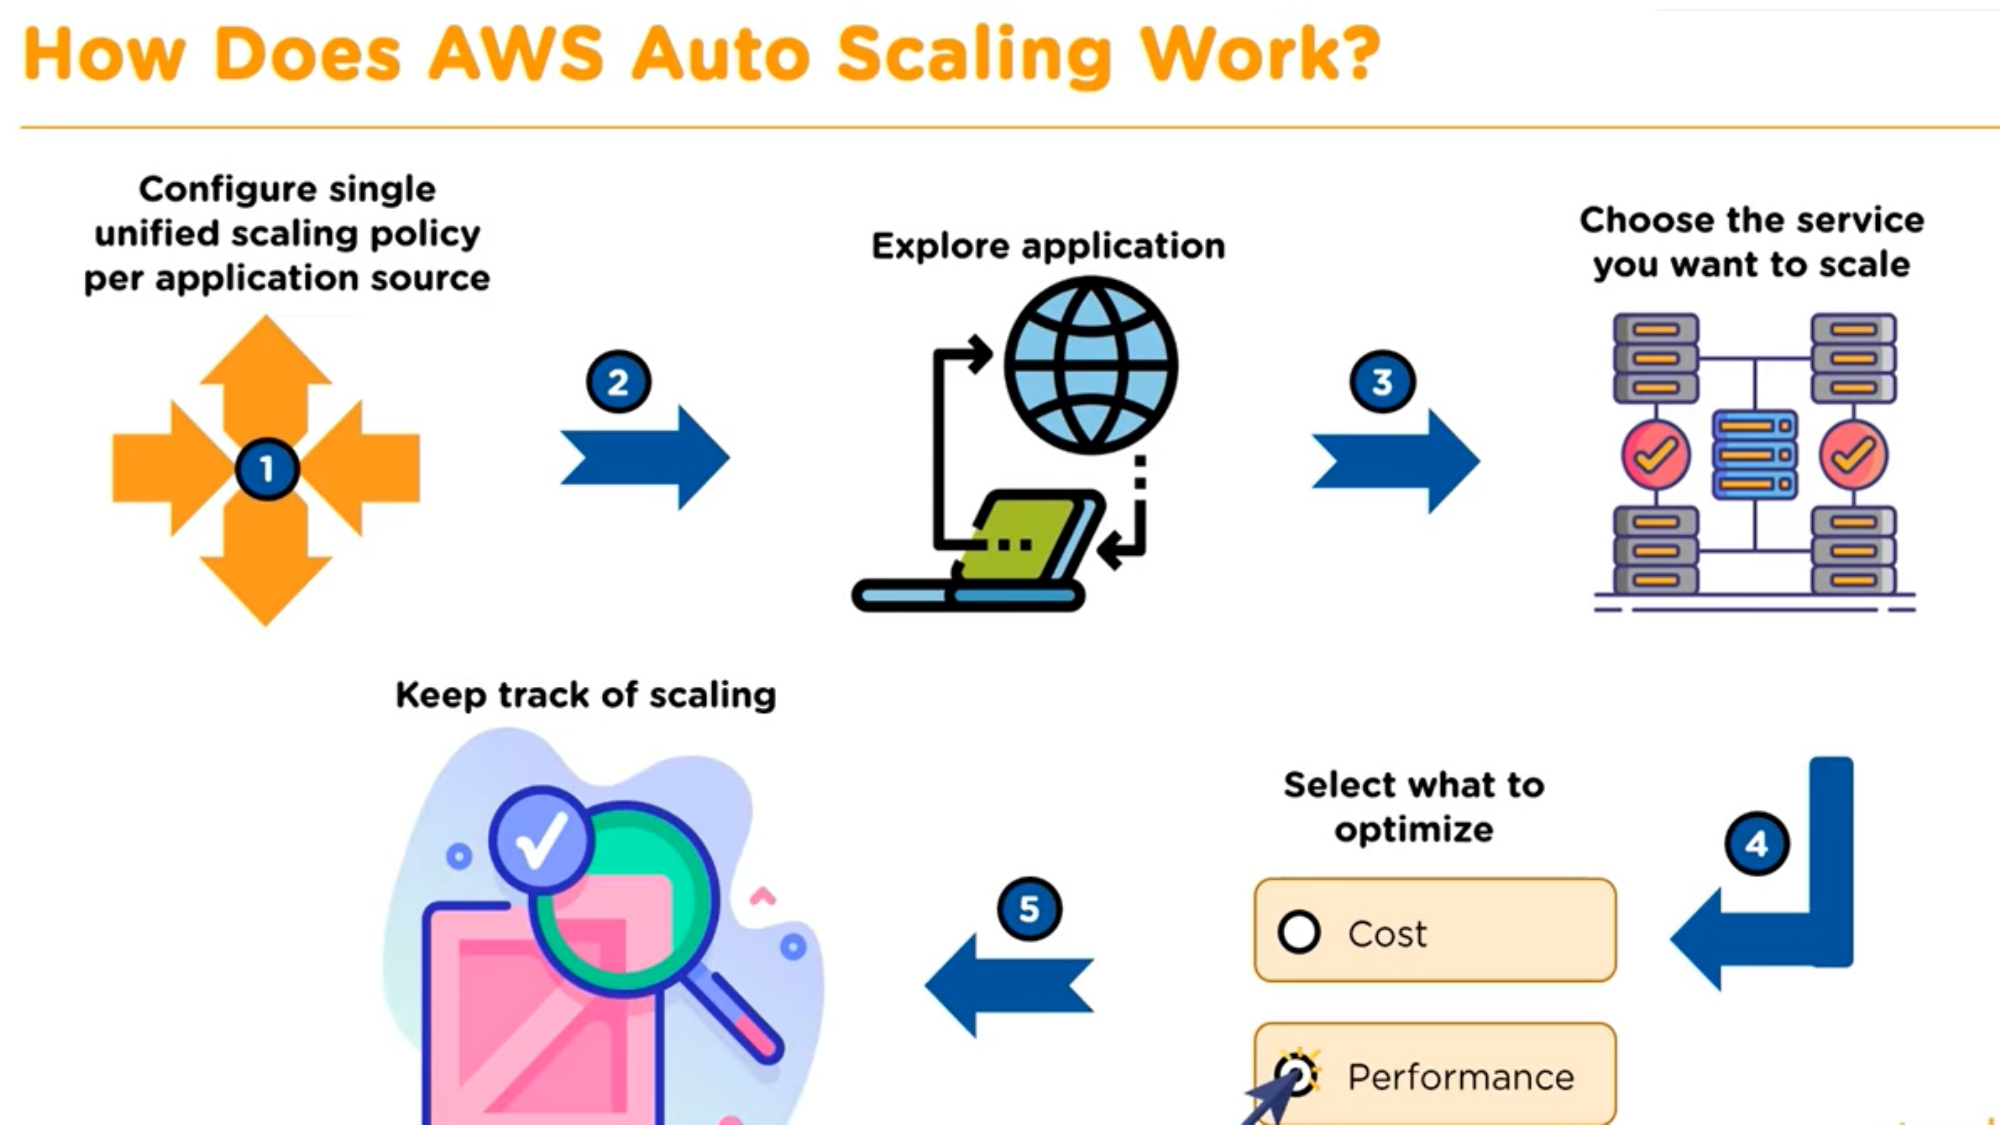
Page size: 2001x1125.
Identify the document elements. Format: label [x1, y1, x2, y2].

list [0, 0, 2000, 1125]
